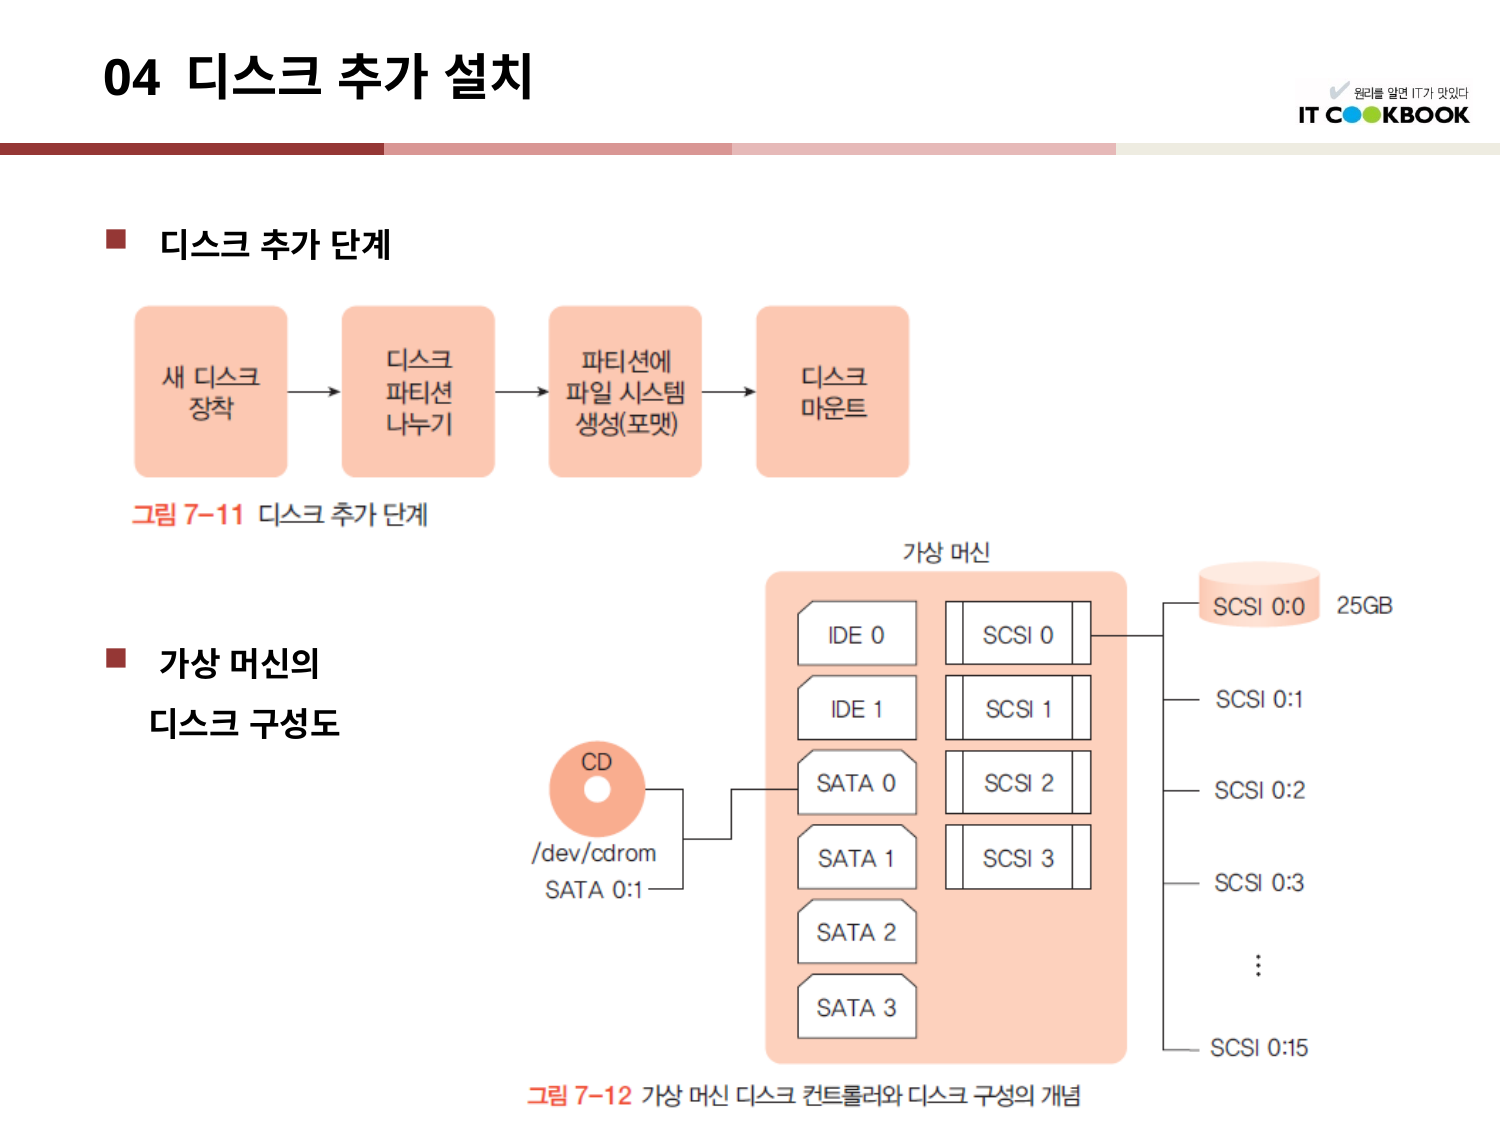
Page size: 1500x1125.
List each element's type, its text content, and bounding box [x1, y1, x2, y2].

picture [1295, 78, 1473, 125]
title 04 디스크 추가 설치 [88, 30, 1330, 121]
picture [123, 295, 1410, 1116]
list 디스크 추가 단계 가상 머신의 디스크 구성도 [88, 196, 1436, 1083]
